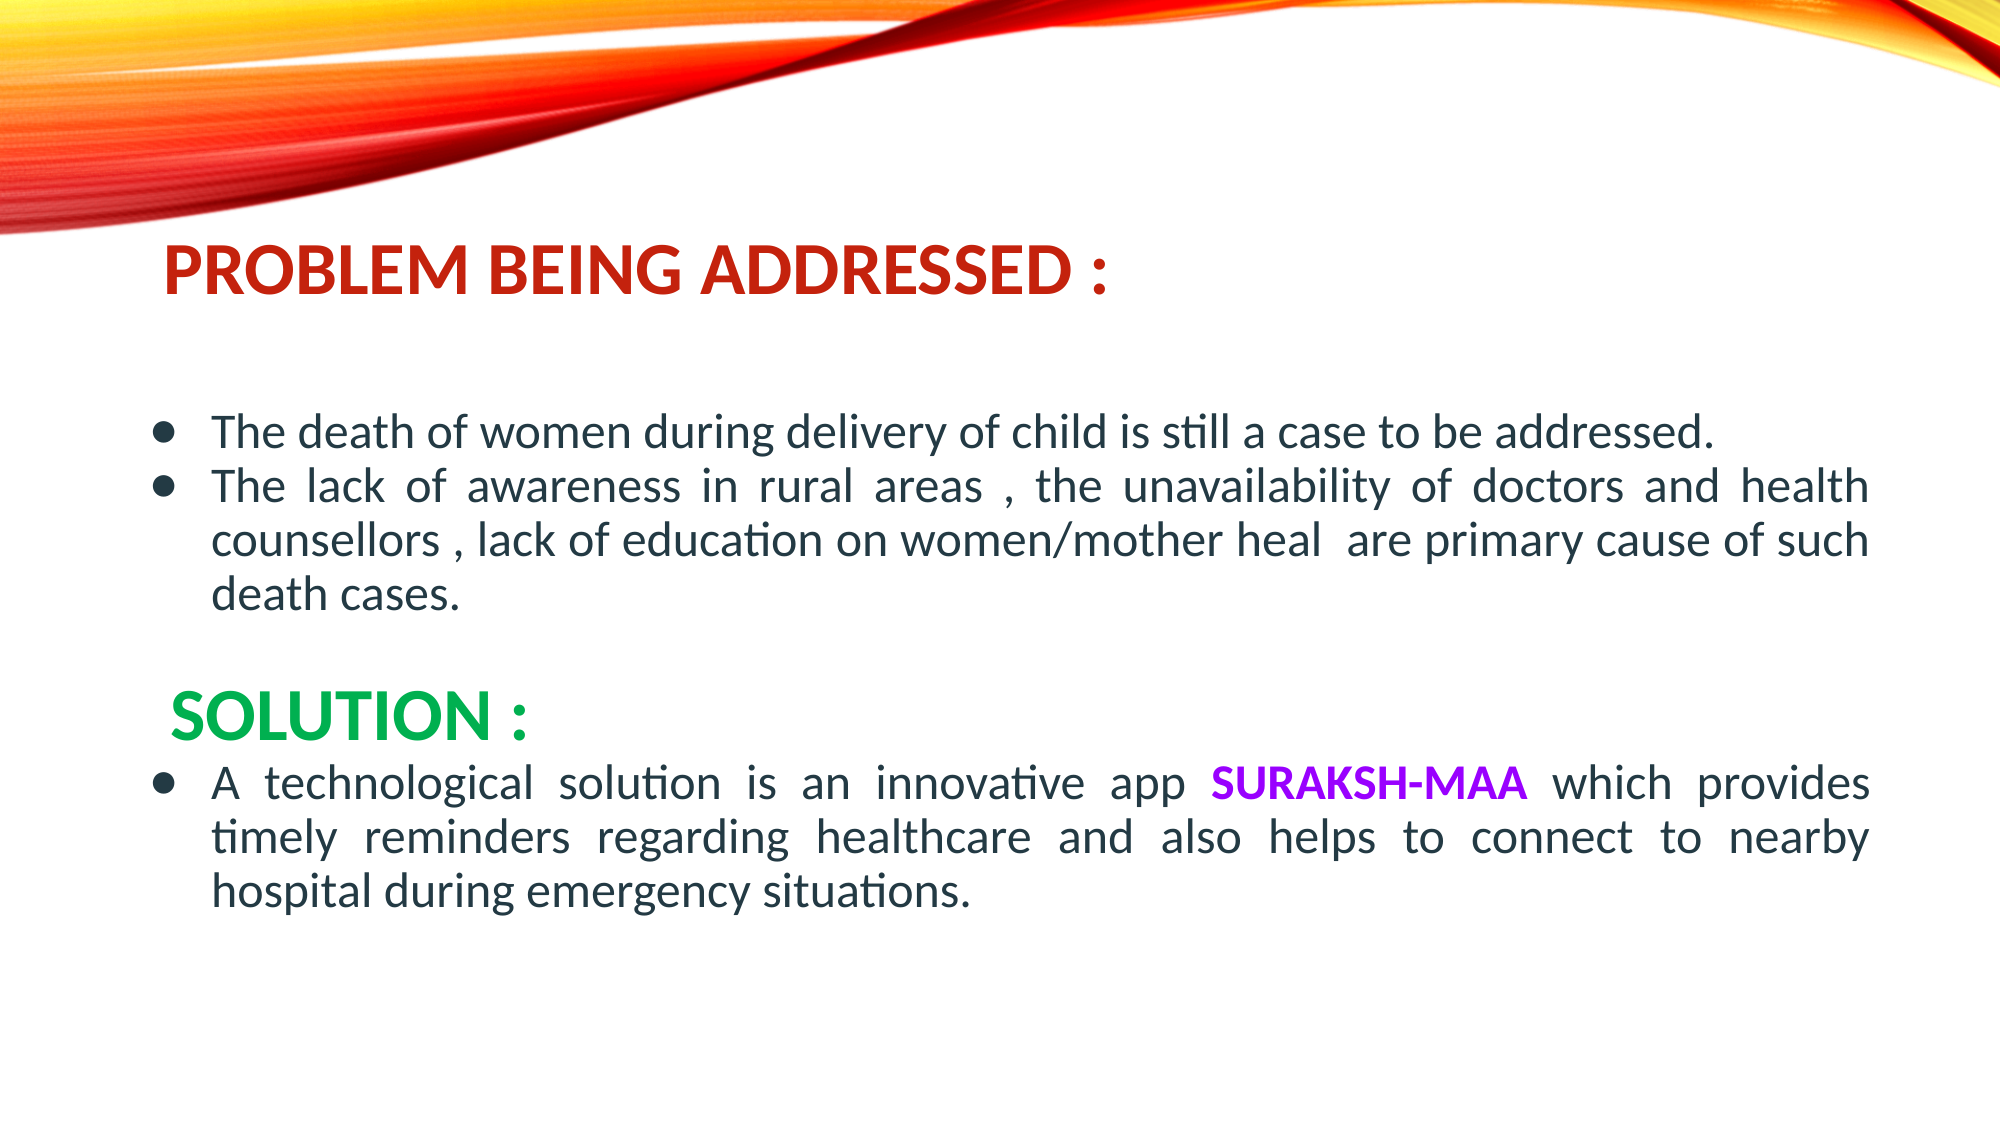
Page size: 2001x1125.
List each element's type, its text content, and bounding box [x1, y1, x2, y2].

title PROBLEM BEING ADDRESSED : [148, 178, 1913, 363]
list The death of women during delivery of child is still a case to be addressed. The lack of awareness in rural areas , the unavailability of doctors and health counsellors , lack of education on women/mother heal are primary cause of such death cases. SOLUTION : A technological solution is an innovative app SURAKSH-MAA which provides timely reminders regarding healthcare and also helps to connect to nearby hospital during emergency situations. [121, 337, 1886, 1125]
picture [0, 0, 2000, 237]
